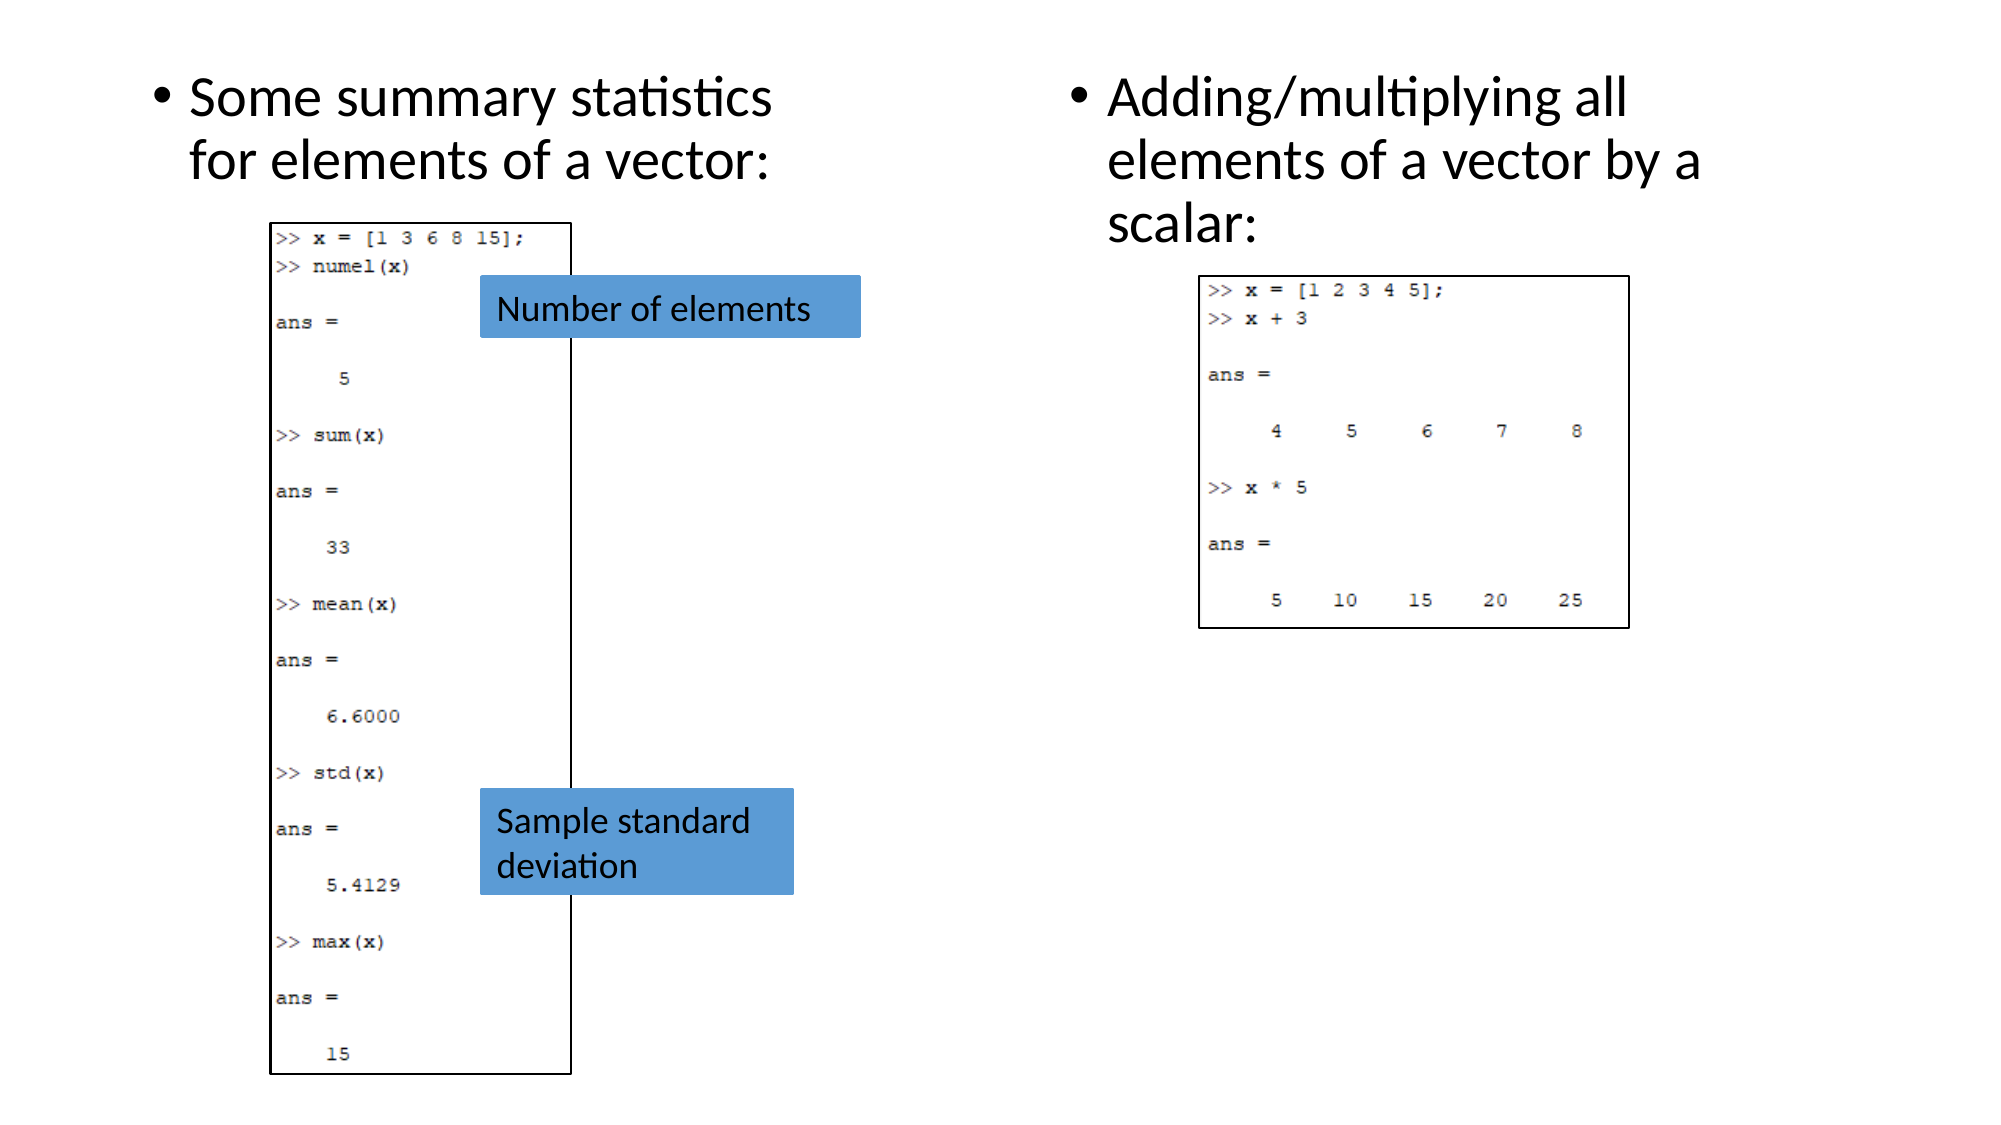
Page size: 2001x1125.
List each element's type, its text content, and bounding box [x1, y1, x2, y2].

list Some summary statistics for elements of a vector: [137, 58, 827, 1014]
text_box Sample standard deviation [570, 789, 793, 894]
text_box Adding/multiplying all elements of a vector by a scalar: [1054, 58, 1744, 1014]
text_box Number of elements [570, 276, 860, 337]
picture [271, 224, 570, 1073]
picture [1199, 276, 1629, 627]
